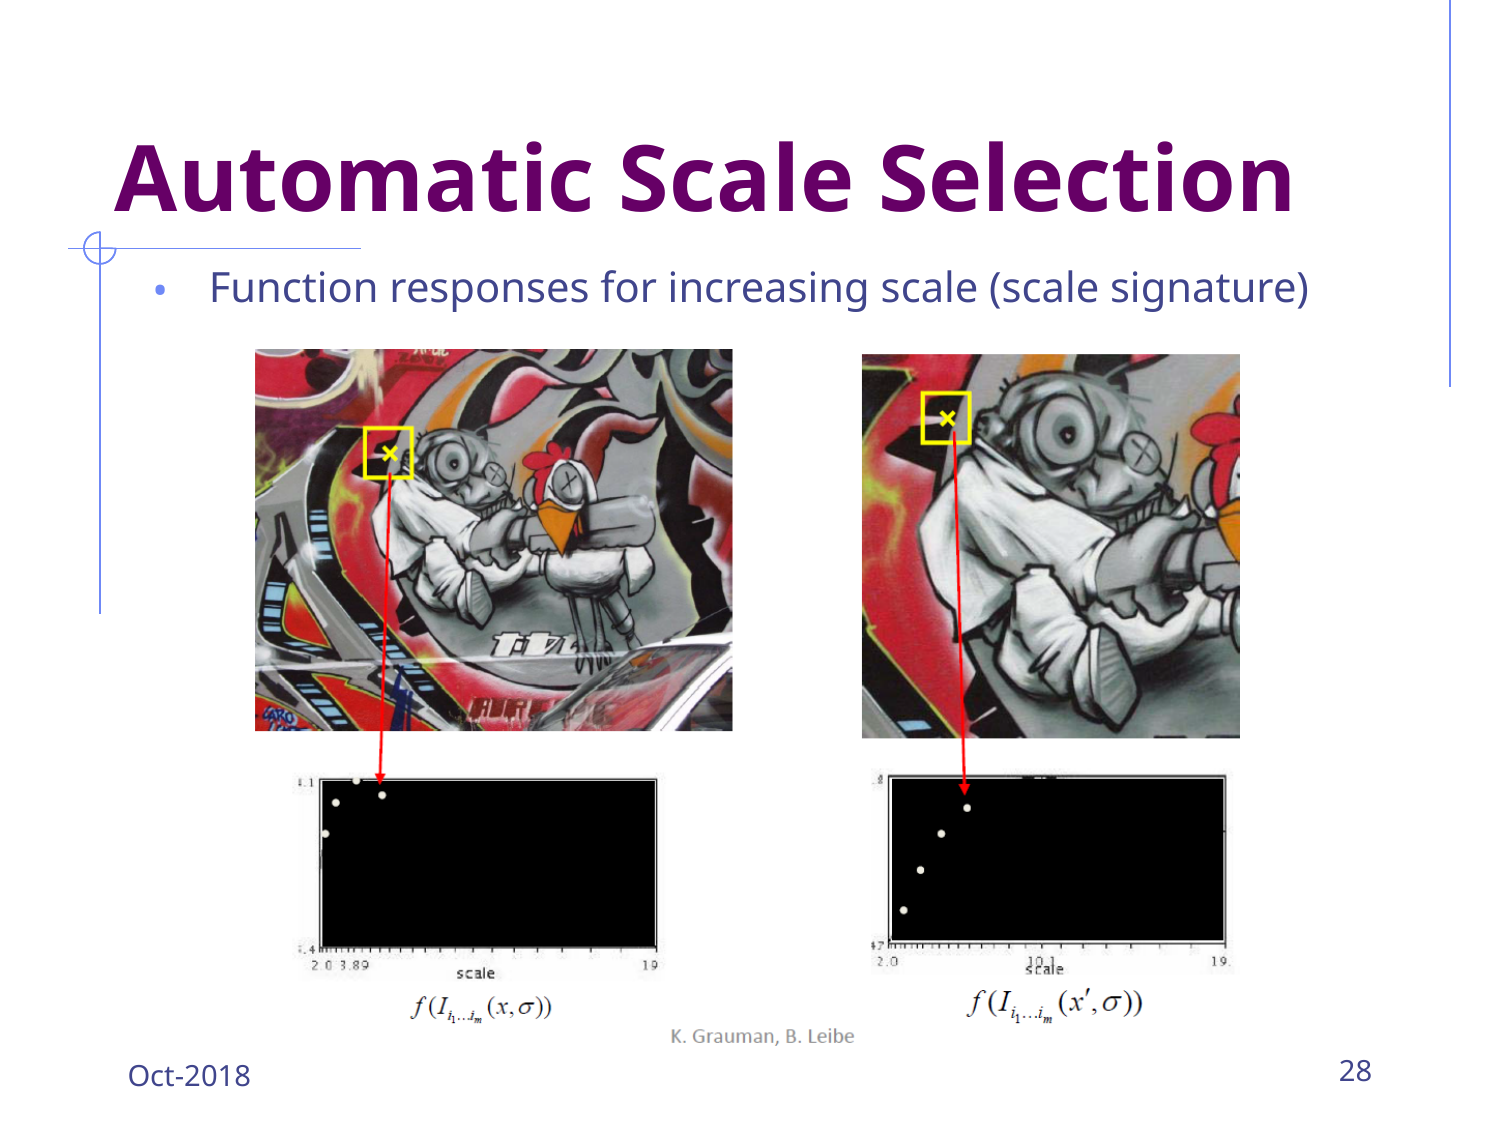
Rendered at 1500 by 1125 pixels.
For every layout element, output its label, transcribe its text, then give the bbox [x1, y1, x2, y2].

title Automatic Scale Selection [99, 50, 1375, 238]
slide_number Oct-2018 [112, 1025, 425, 1100]
list Function responses for increasing scale (scale signature) [137, 253, 1413, 929]
picture [253, 349, 1240, 1048]
slide_number 28 [1074, 1025, 1388, 1100]
